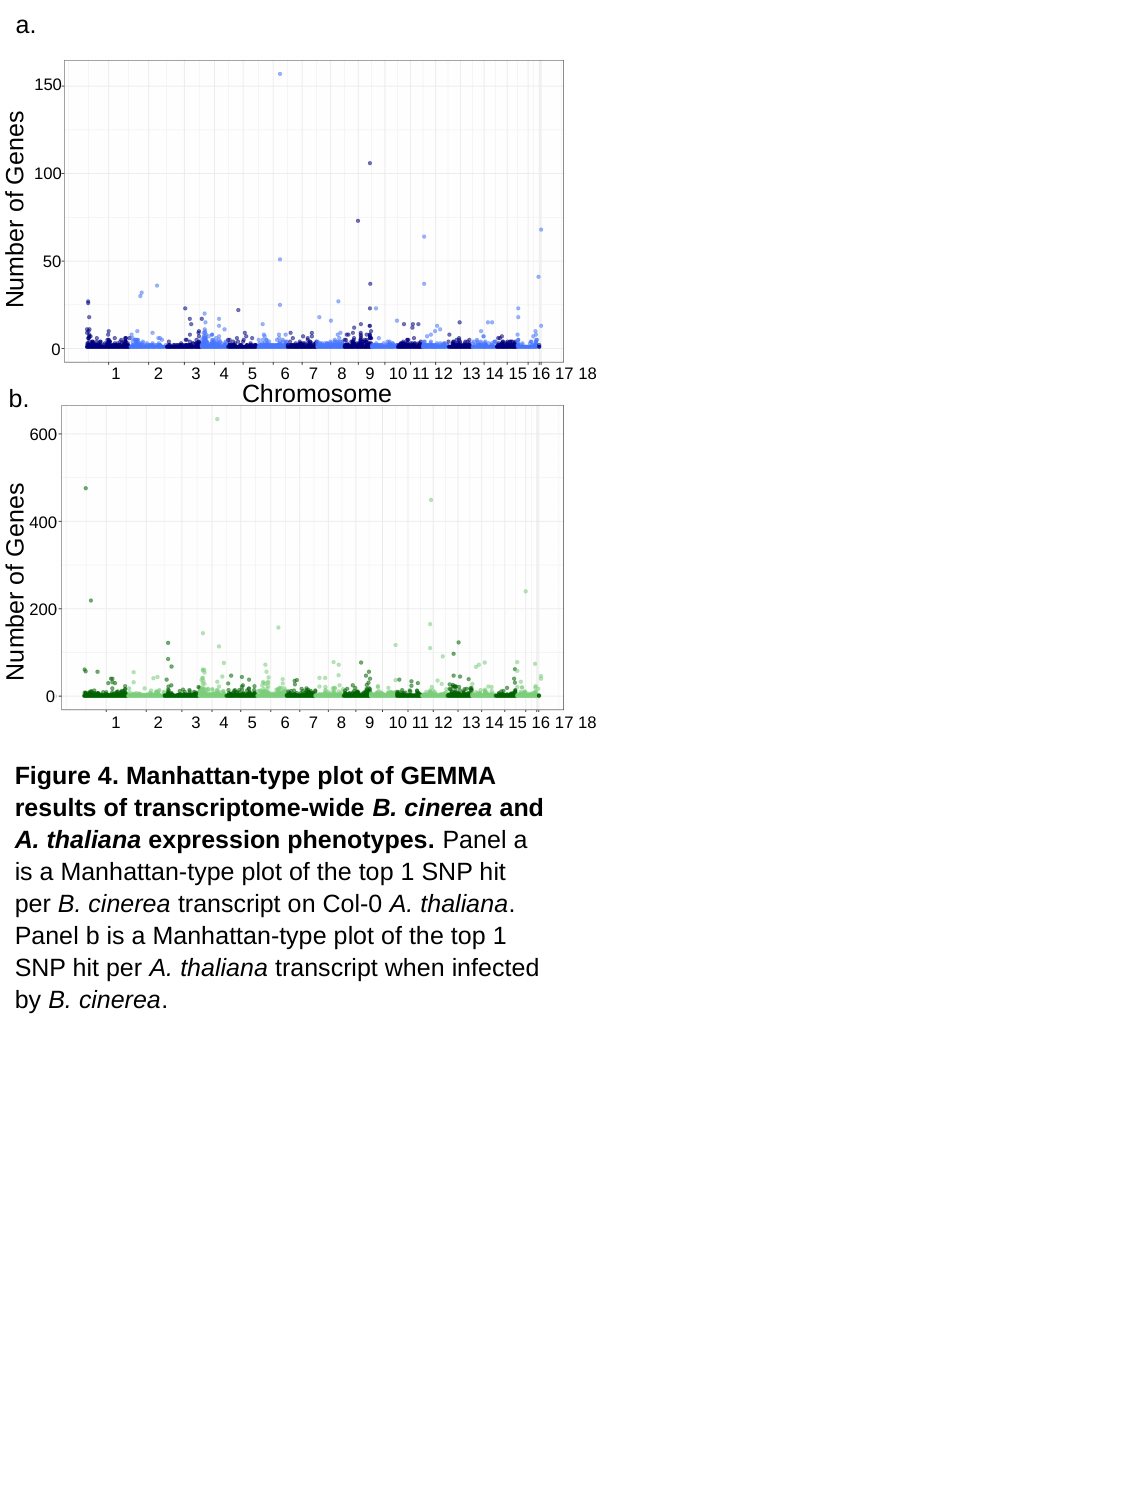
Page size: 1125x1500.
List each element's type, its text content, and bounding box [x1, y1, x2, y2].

text_box Number of Genes [0, 468, 13, 696]
text_box 1 2 3 4 5 6 7 8 9 10 11 12 13 14 15 16 17 18 [96, 704, 618, 739]
picture [55, 400, 569, 712]
text_box a. [0, 0, 52, 46]
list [60, 55, 569, 365]
text_box Number of Genes [0, 95, 18, 324]
text_box 1 2 3 4 5 6 7 8 9 10 11 12 13 14 15 16 17 18 [96, 355, 618, 390]
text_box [18, 66, 78, 367]
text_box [13, 416, 73, 715]
text_box b. [0, 375, 45, 420]
text_box Figure 4. Manhattan-type plot of GEMMA results of transcriptome-wide B. cinerea and A. thaliana expression phenotypes. Panel a is a Manhattan-type plot of the top 1 SNP hit per B. cinerea transcript on Col-0 A. thaliana. Panel b is a Manhattan-type plot of the top 1 SNP hit per A. thaliana transcript when infected by B. cinerea. [0, 749, 563, 1021]
text_box Chromosome [227, 390, 408, 400]
